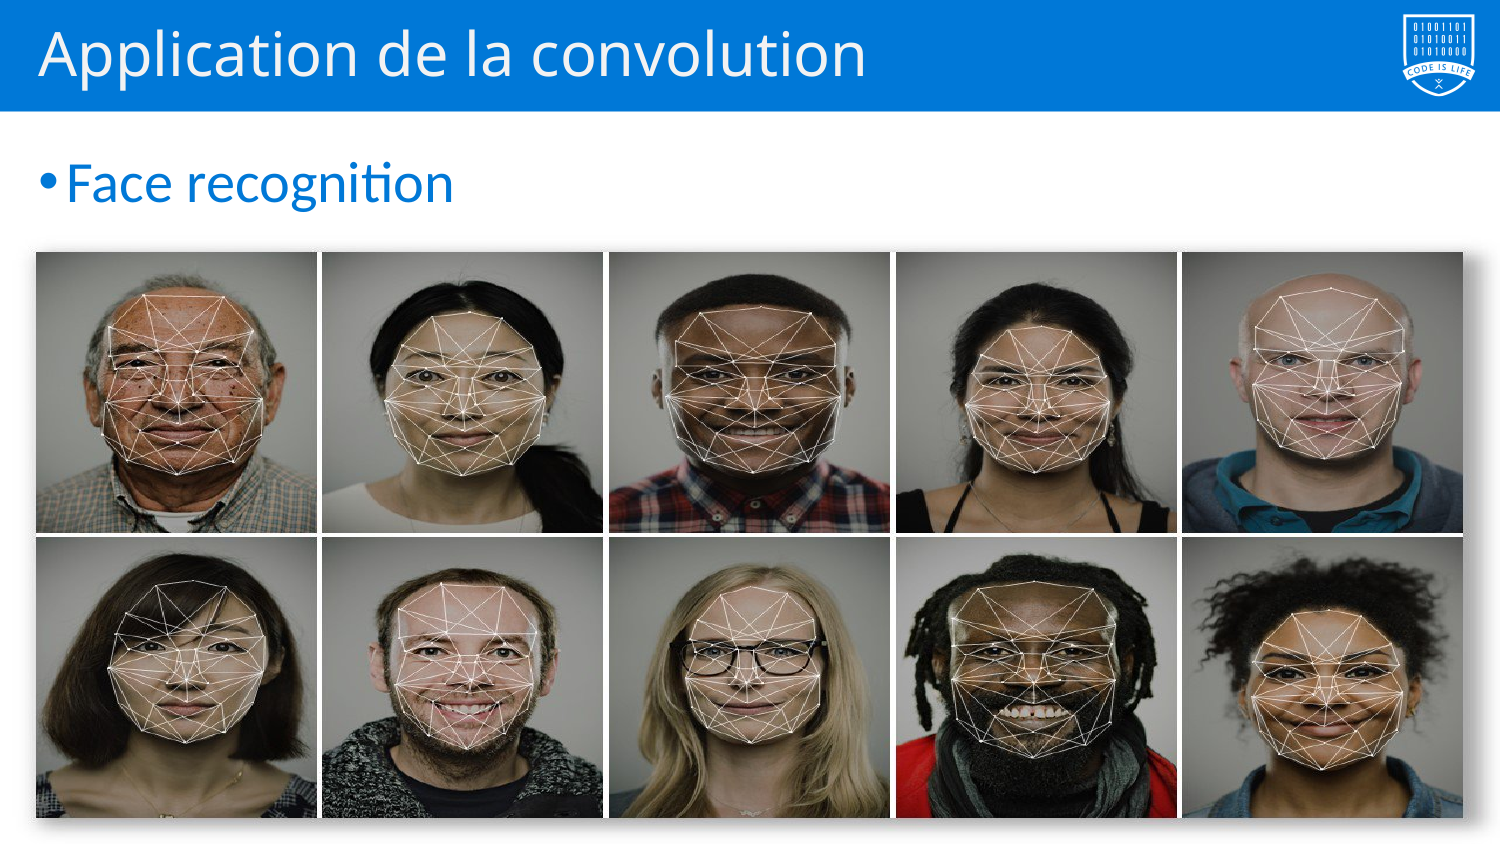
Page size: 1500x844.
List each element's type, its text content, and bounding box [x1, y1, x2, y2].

picture [0, 0, 1500, 844]
title Application de la convolution [38, 23, 1285, 90]
list Face recognition [38, 151, 751, 225]
